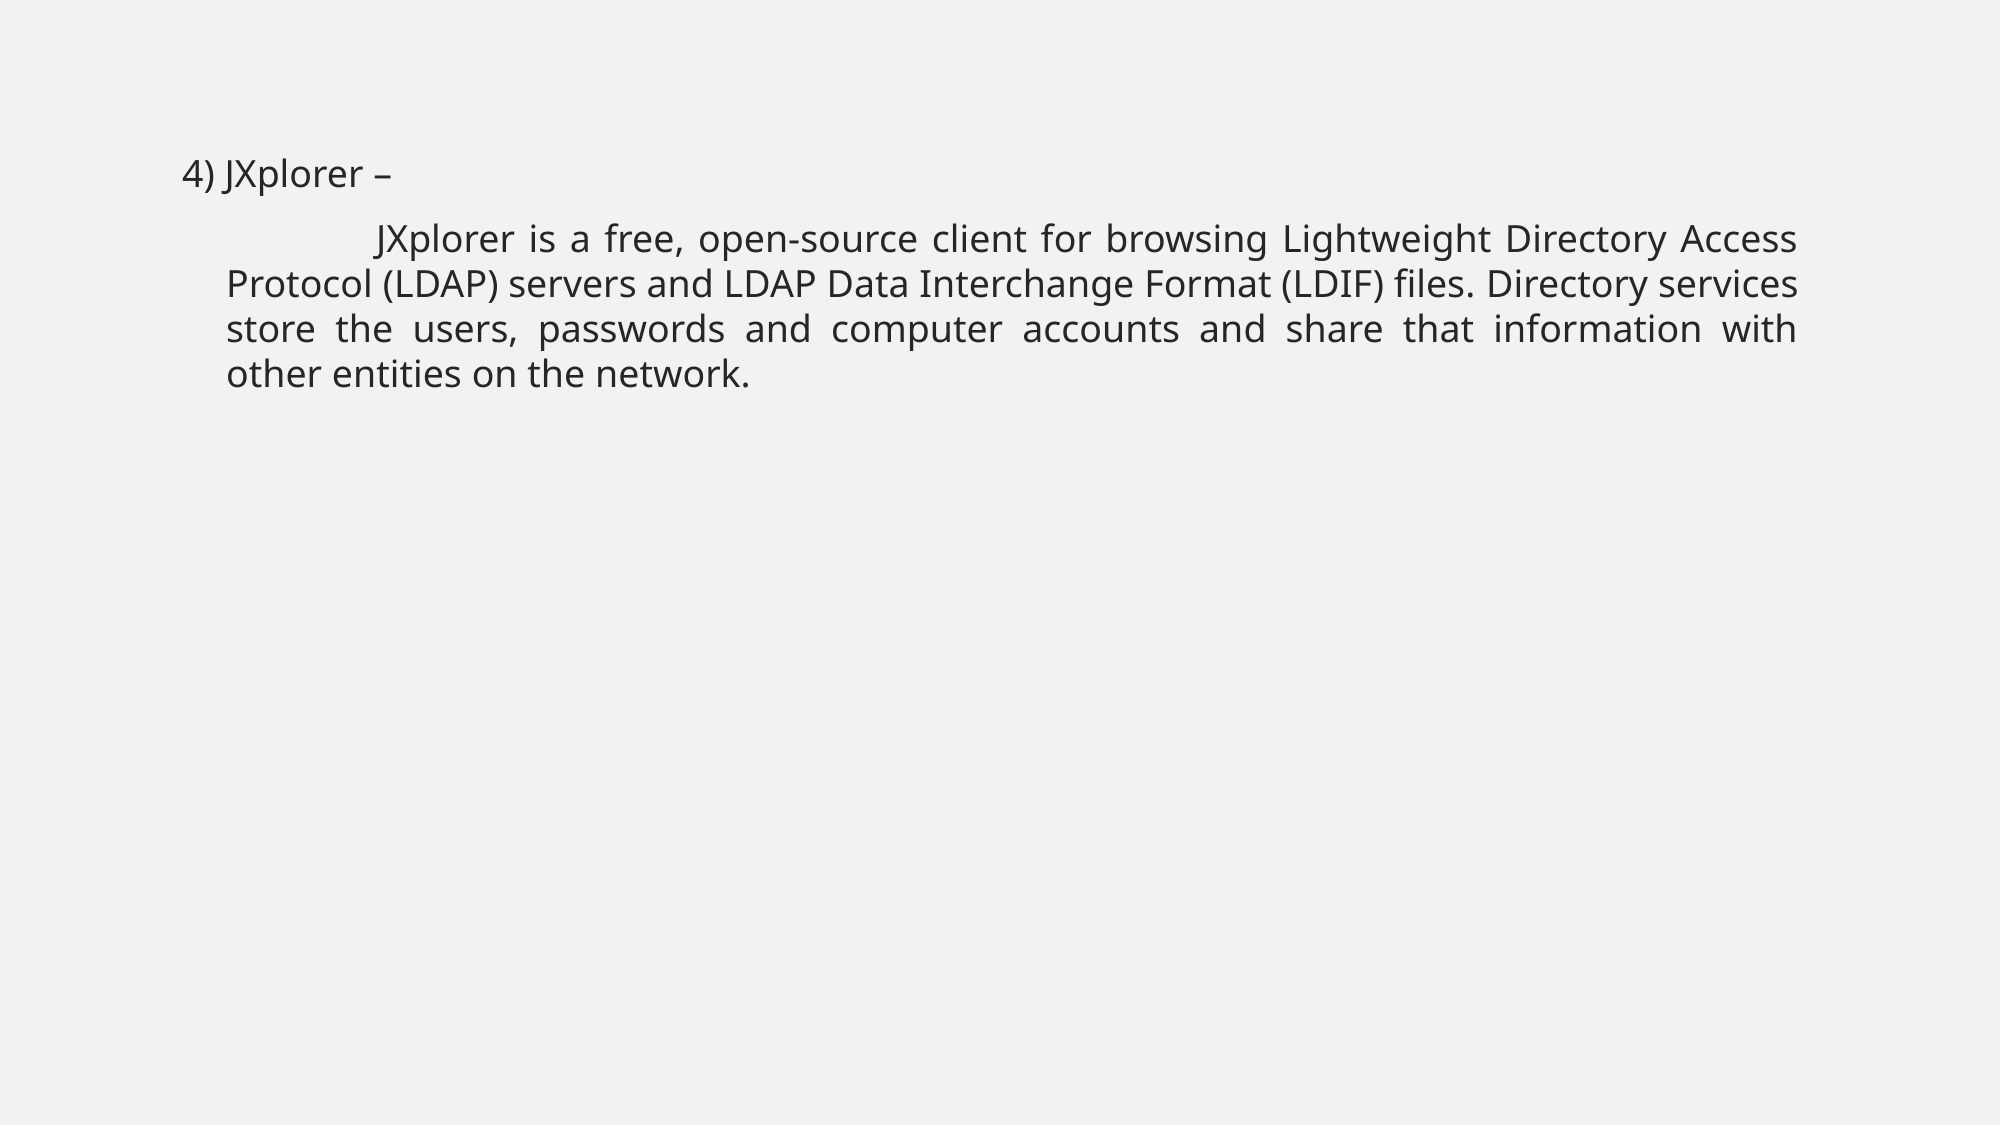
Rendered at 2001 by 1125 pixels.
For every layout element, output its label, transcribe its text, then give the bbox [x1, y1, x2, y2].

list 4) JXplorer – JXplorer is a free, open-source client for browsing Lightweight Directory Access Protocol (LDAP) servers and LDAP Data Interchange Format (LDIF) files. Directory services store the users, passwords and computer accounts and share that information with other entities on the network. [167, 142, 1814, 651]
